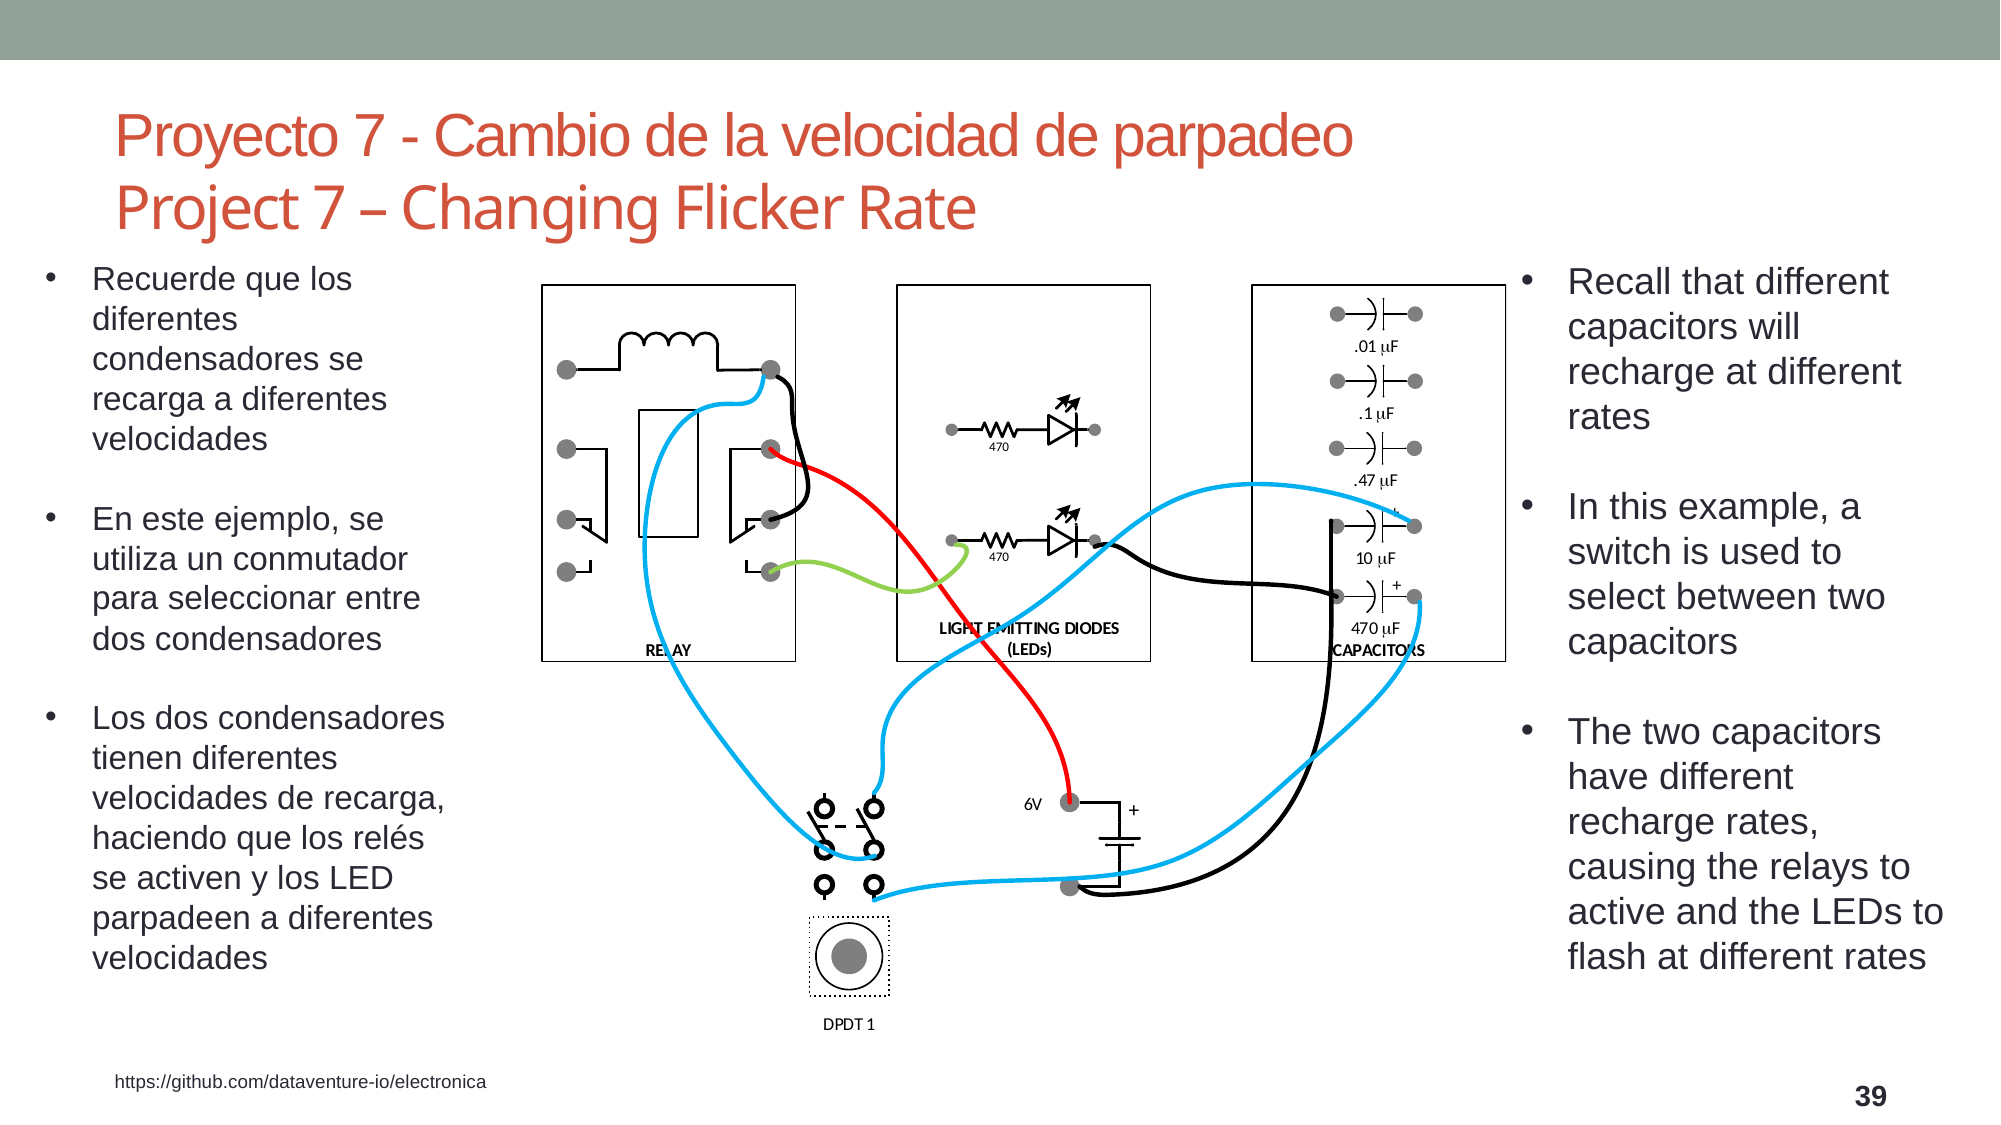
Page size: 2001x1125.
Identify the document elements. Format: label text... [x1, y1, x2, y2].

slide_number 39 [1585, 1068, 1903, 1123]
text_box Recuerde que los diferentes condensadores se recarga a diferentes velocidades En este ejemplo, se utiliza un conmutador para seleccionar entre dos condensadores Los dos condensadores tienen diferentes velocidades de recarga, haciendo que los relés se activen y los LED parpadeen a diferentes velocidades [30, 249, 479, 984]
title Proyecto 7 - Cambio de la velocidad de parpadeo Project 7 – Changing Flicker Rate [99, 87, 1900, 250]
text_box Recall that different capacitors will recharge at different rates In this example, a switch is used to select between two capacitors The two capacitors have different recharge rates, causing the relays to active and the LEDs to flash at different rates [1506, 249, 1961, 985]
picture [538, 281, 1507, 1046]
